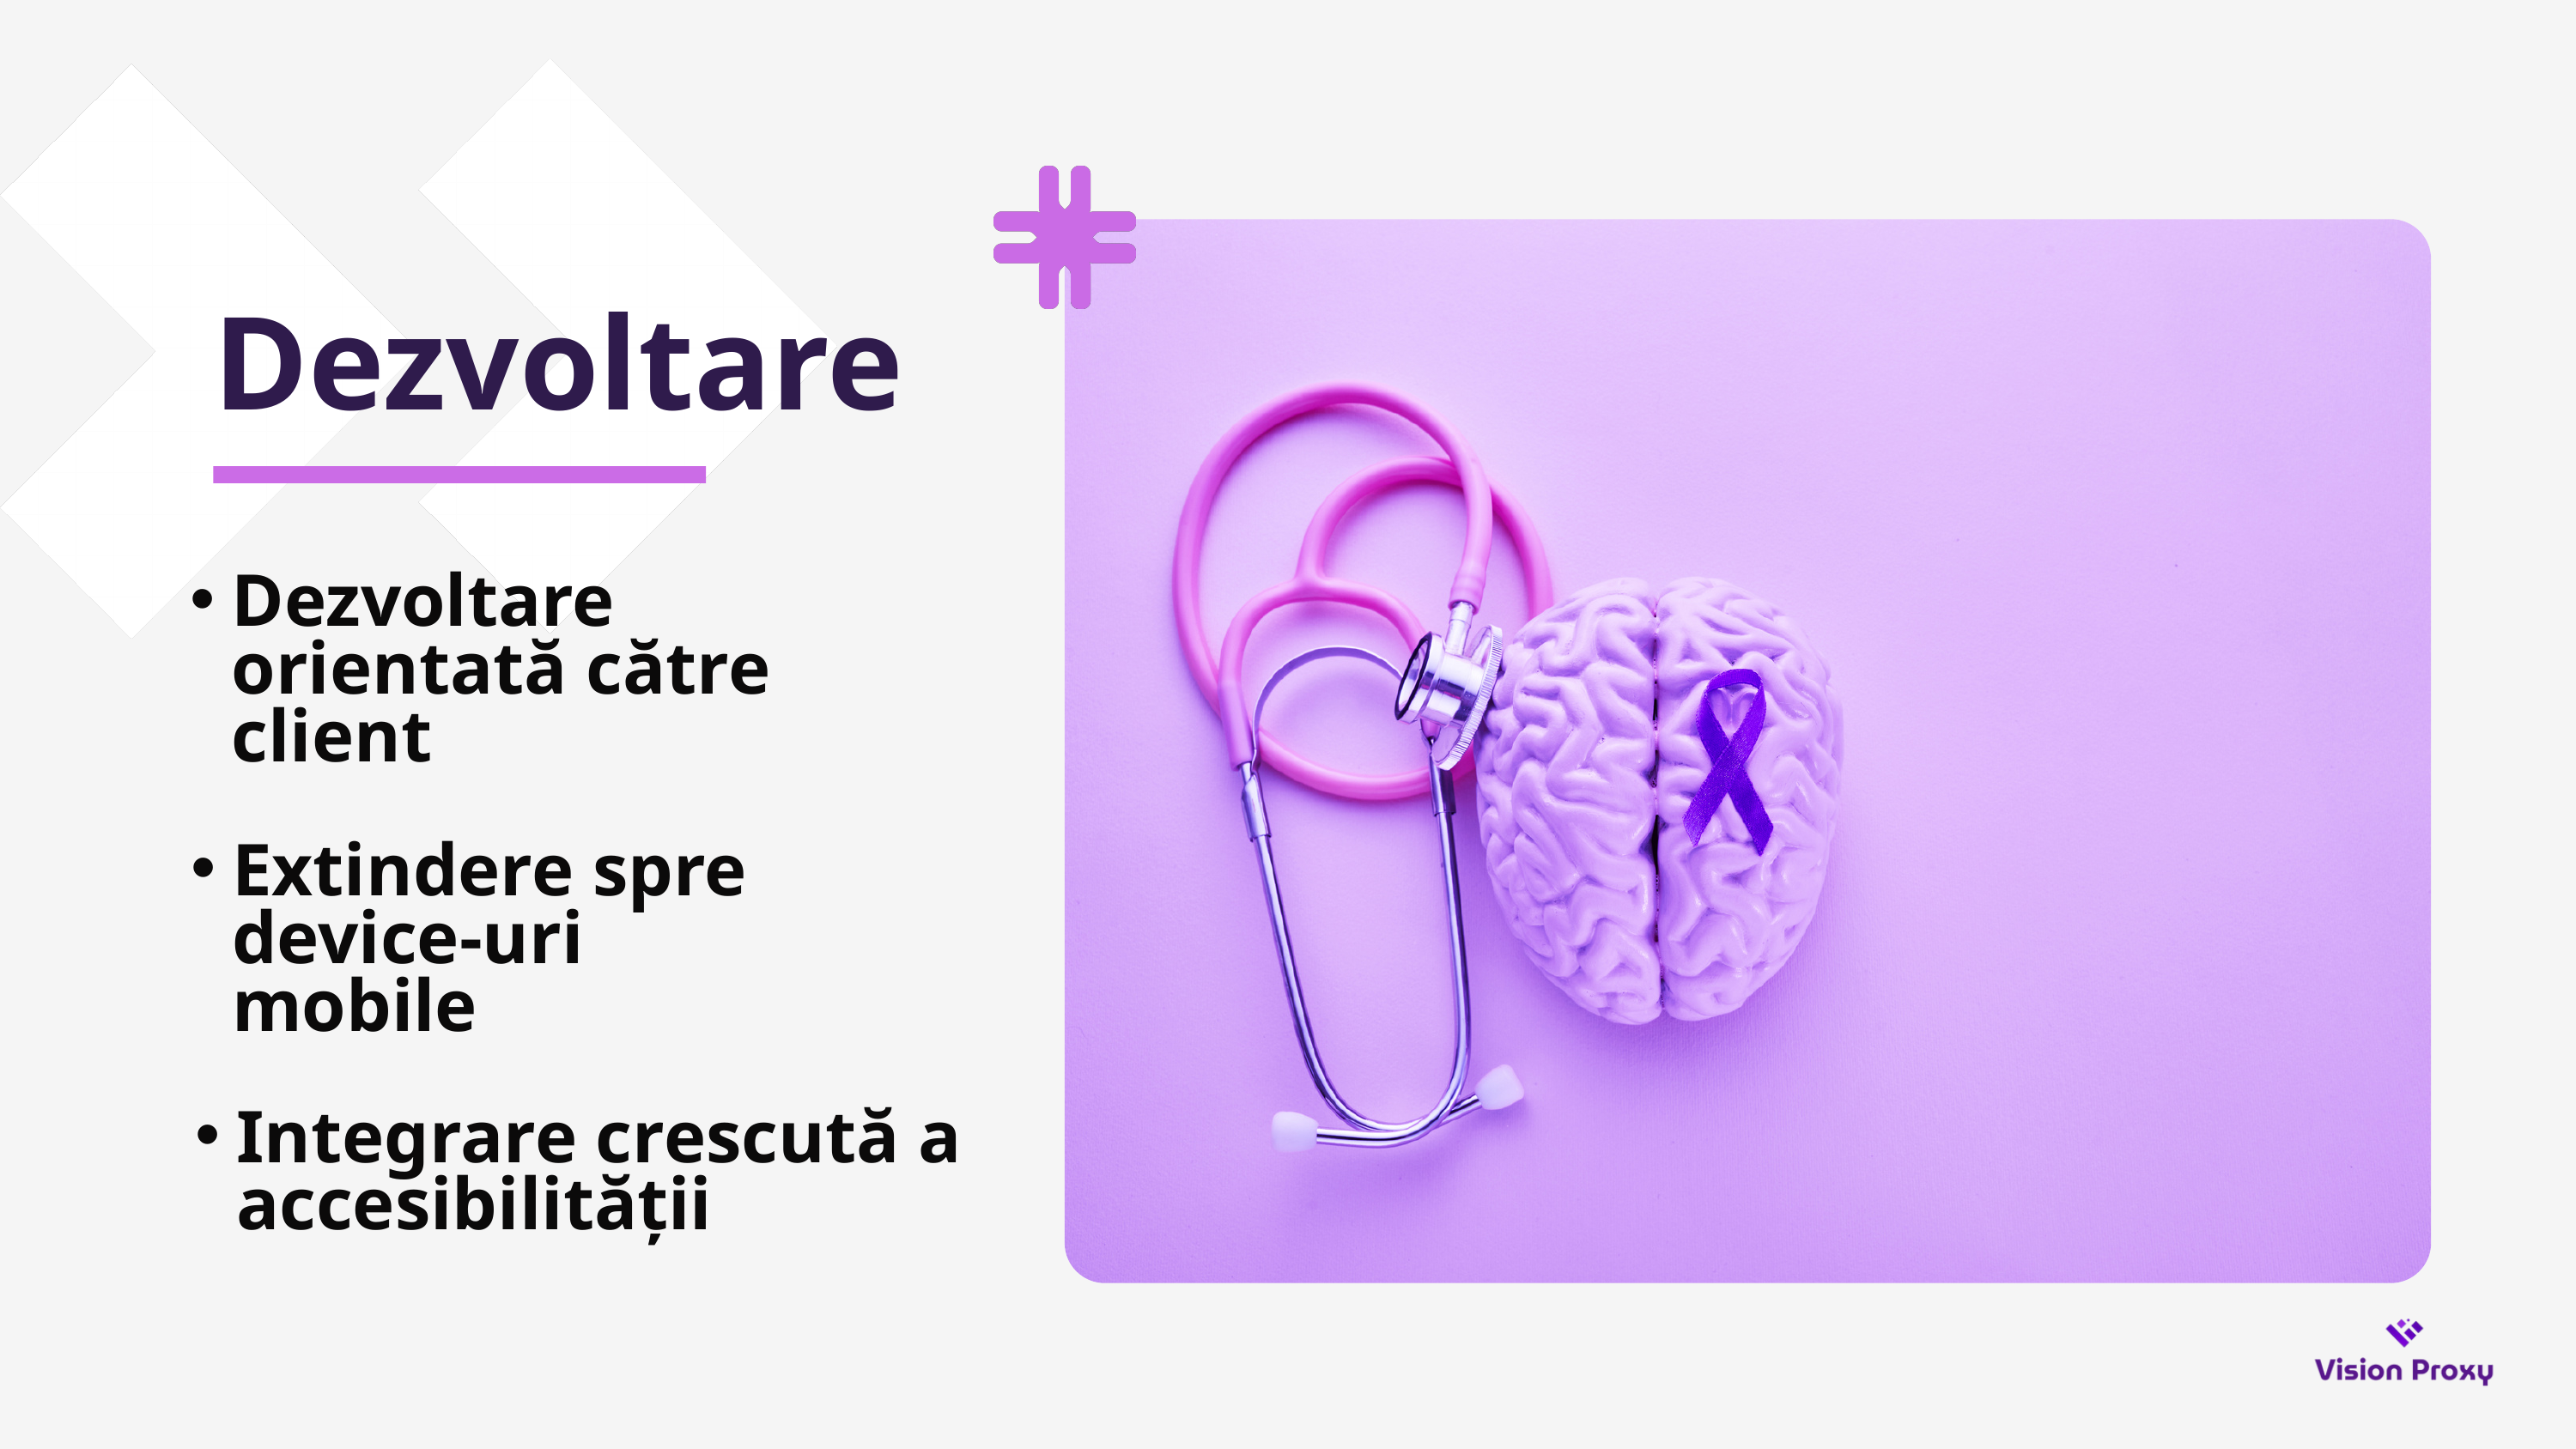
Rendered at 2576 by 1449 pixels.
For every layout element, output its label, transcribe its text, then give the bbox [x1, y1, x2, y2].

text_box [0, 58, 837, 639]
text_box Extindere spre device-uri mobile [149, 842, 810, 1102]
text_box [213, 466, 707, 483]
text_box Integrare crescută a accesibilității [141, 1102, 998, 1319]
text_box [2269, 1282, 2540, 1422]
text_box Dezvoltare orientată către client [149, 573, 809, 842]
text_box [1064, 219, 2432, 1283]
text_box [993, 166, 1136, 299]
text_box Dezvoltare [213, 299, 1059, 436]
